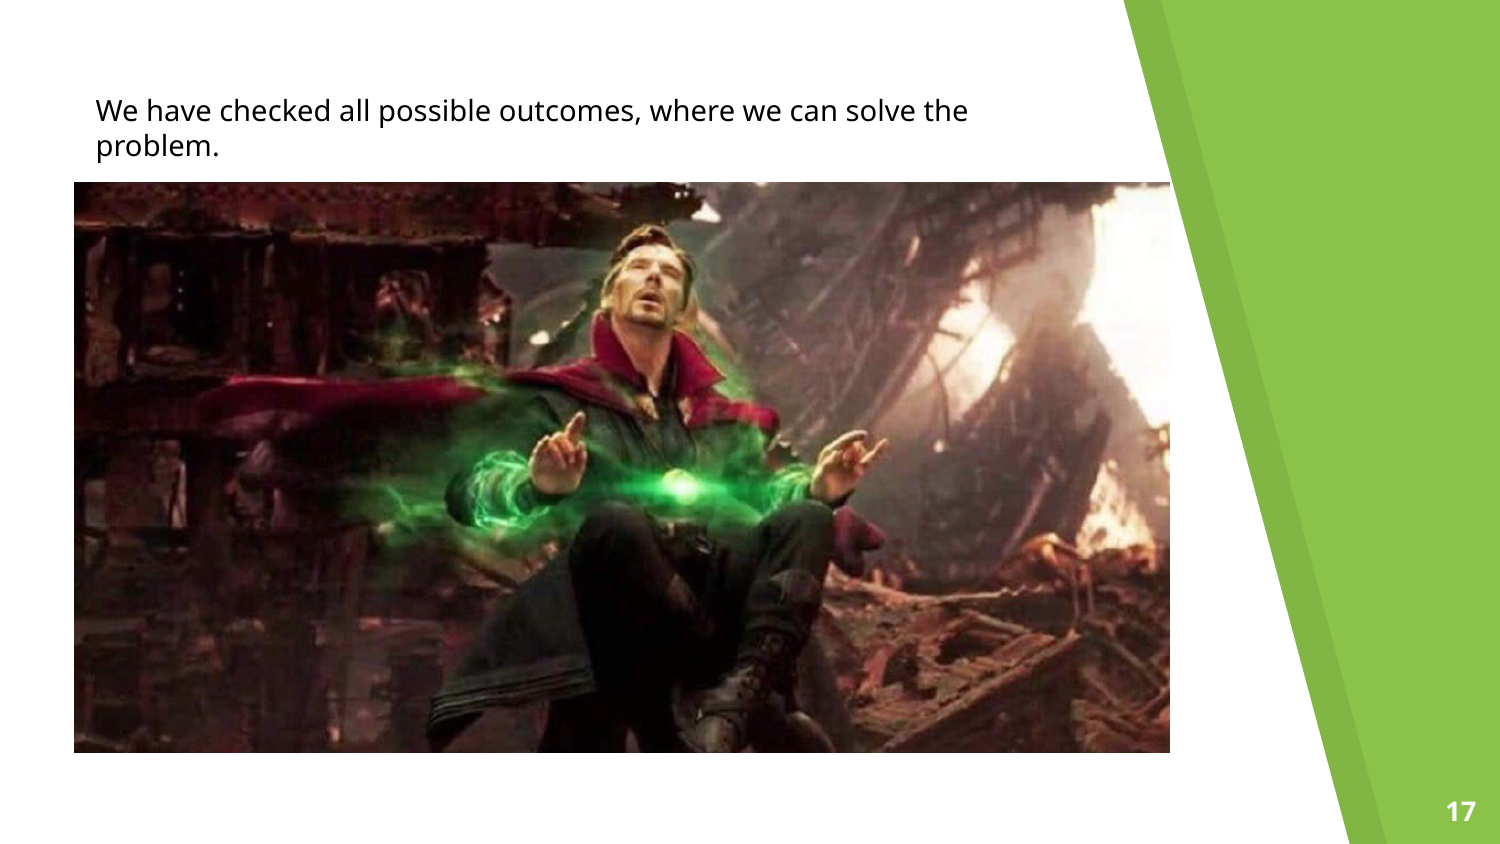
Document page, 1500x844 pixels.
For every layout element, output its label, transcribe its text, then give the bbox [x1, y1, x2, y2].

slide_number ‹#› [1401, 779, 1492, 844]
text_box We have checked all possible outcomes, where we can solve the problem. [80, 77, 1030, 181]
picture [74, 182, 1171, 753]
